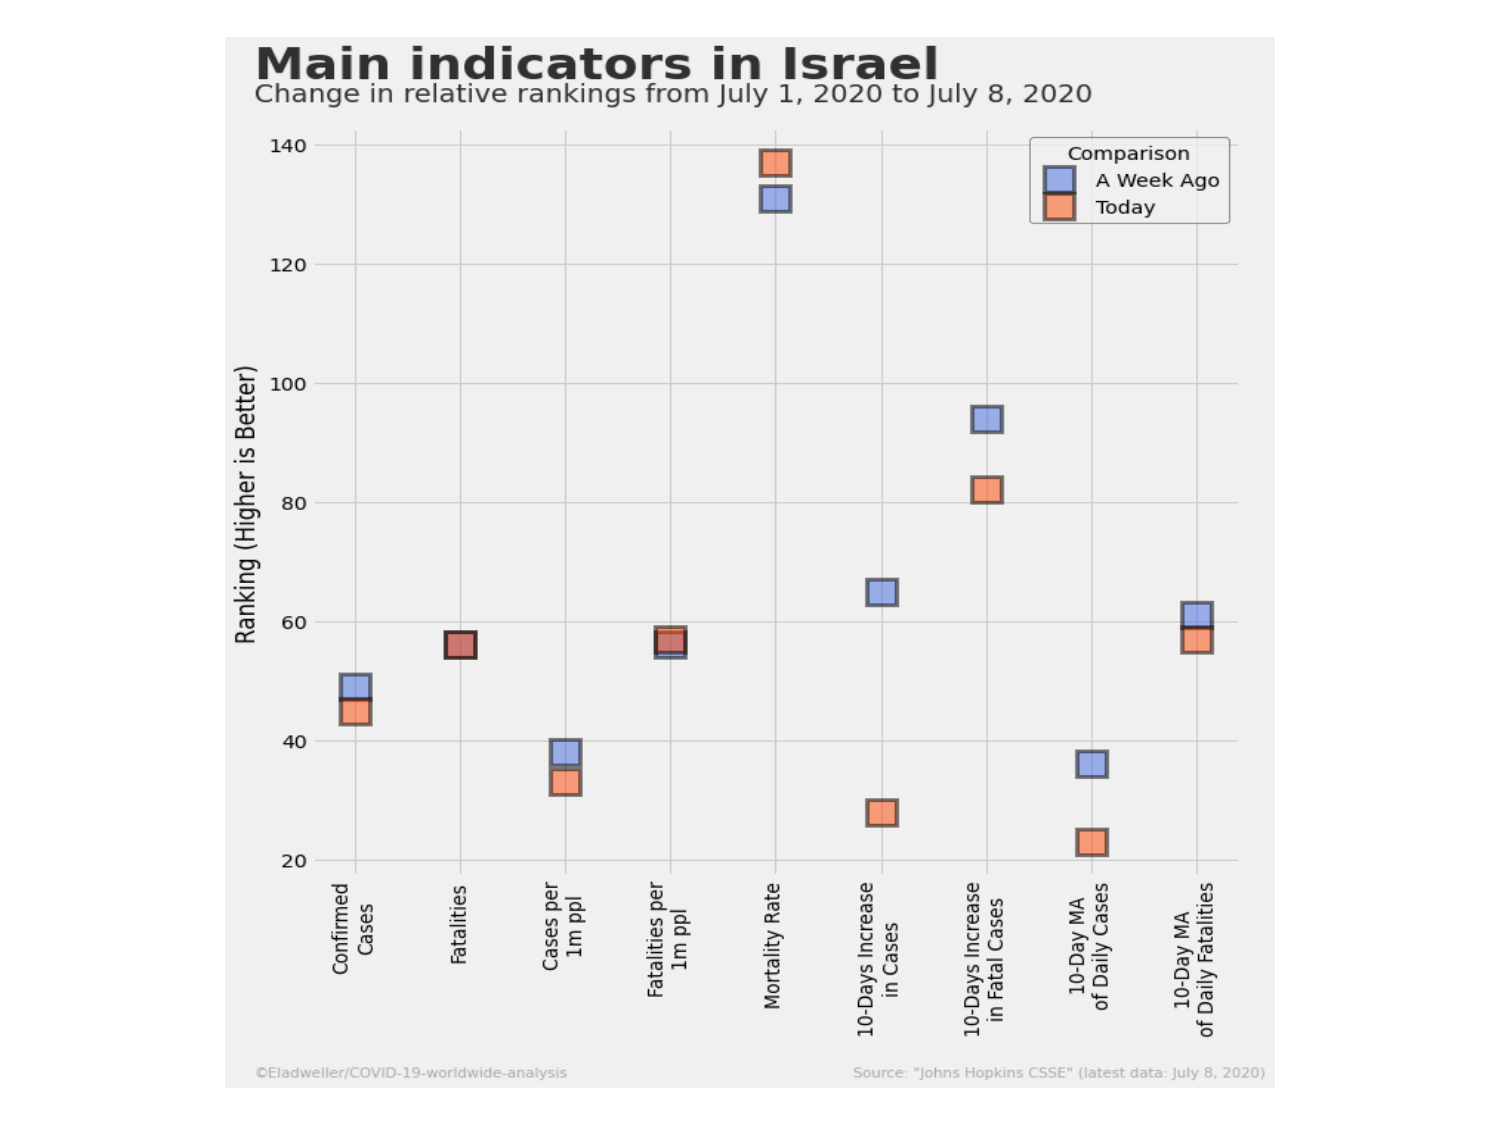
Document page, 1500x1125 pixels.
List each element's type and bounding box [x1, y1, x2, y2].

picture [224, 37, 1276, 1088]
